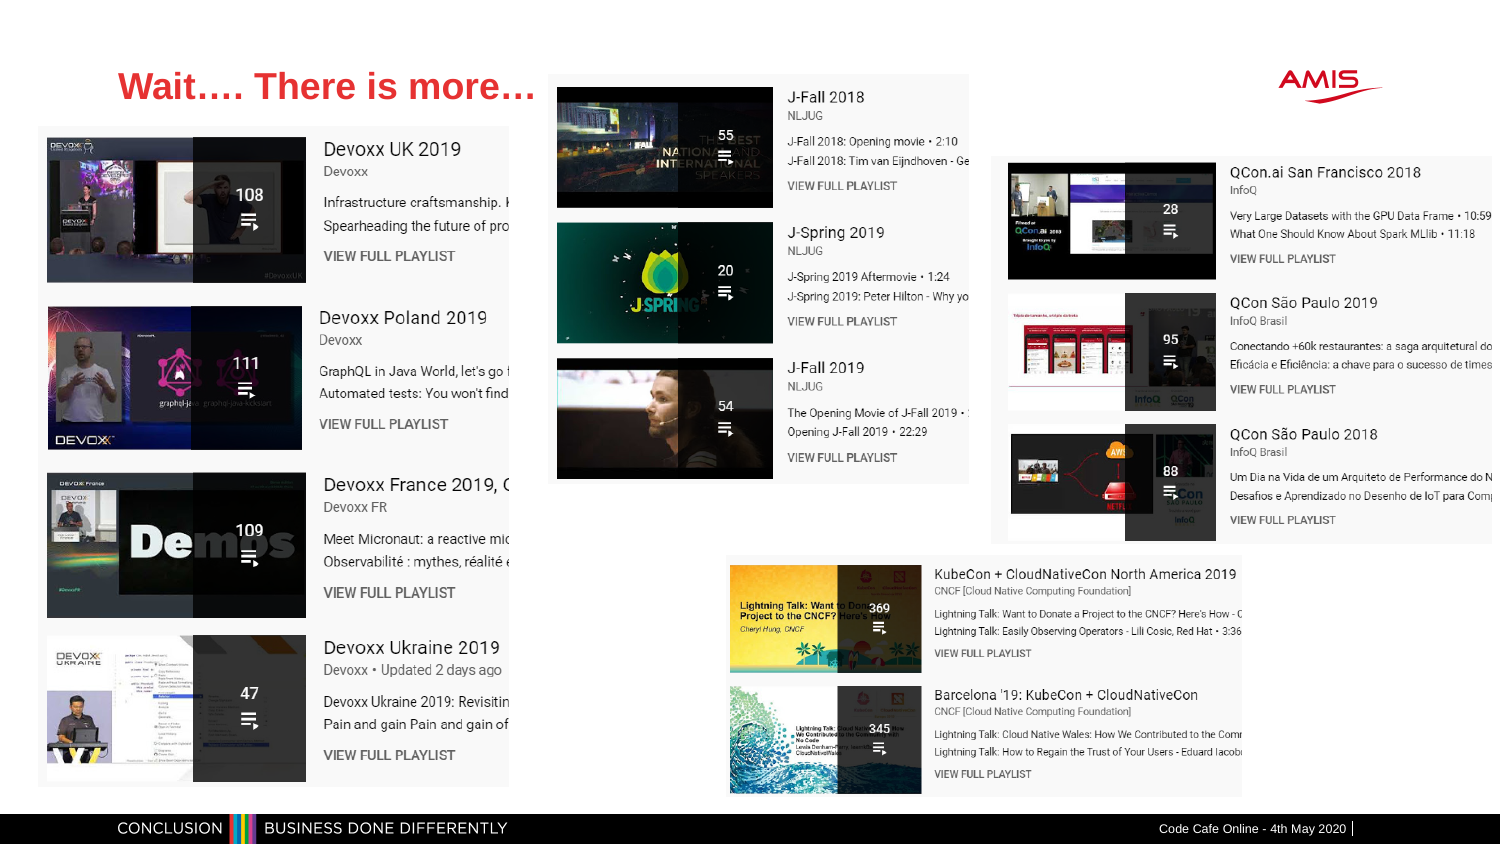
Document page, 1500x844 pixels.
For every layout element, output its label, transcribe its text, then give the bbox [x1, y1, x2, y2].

picture [991, 156, 1492, 544]
picture [239, 814, 1500, 844]
picture [1205, 58, 1388, 106]
picture [548, 74, 969, 484]
picture [0, 814, 236, 844]
title Wait…. There is more… [118, 47, 1205, 130]
footer Code Cafe Online - 4th May 2020 [814, 820, 1347, 839]
picture [38, 457, 509, 787]
picture [38, 126, 509, 298]
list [38, 298, 509, 457]
picture [725, 555, 1242, 797]
